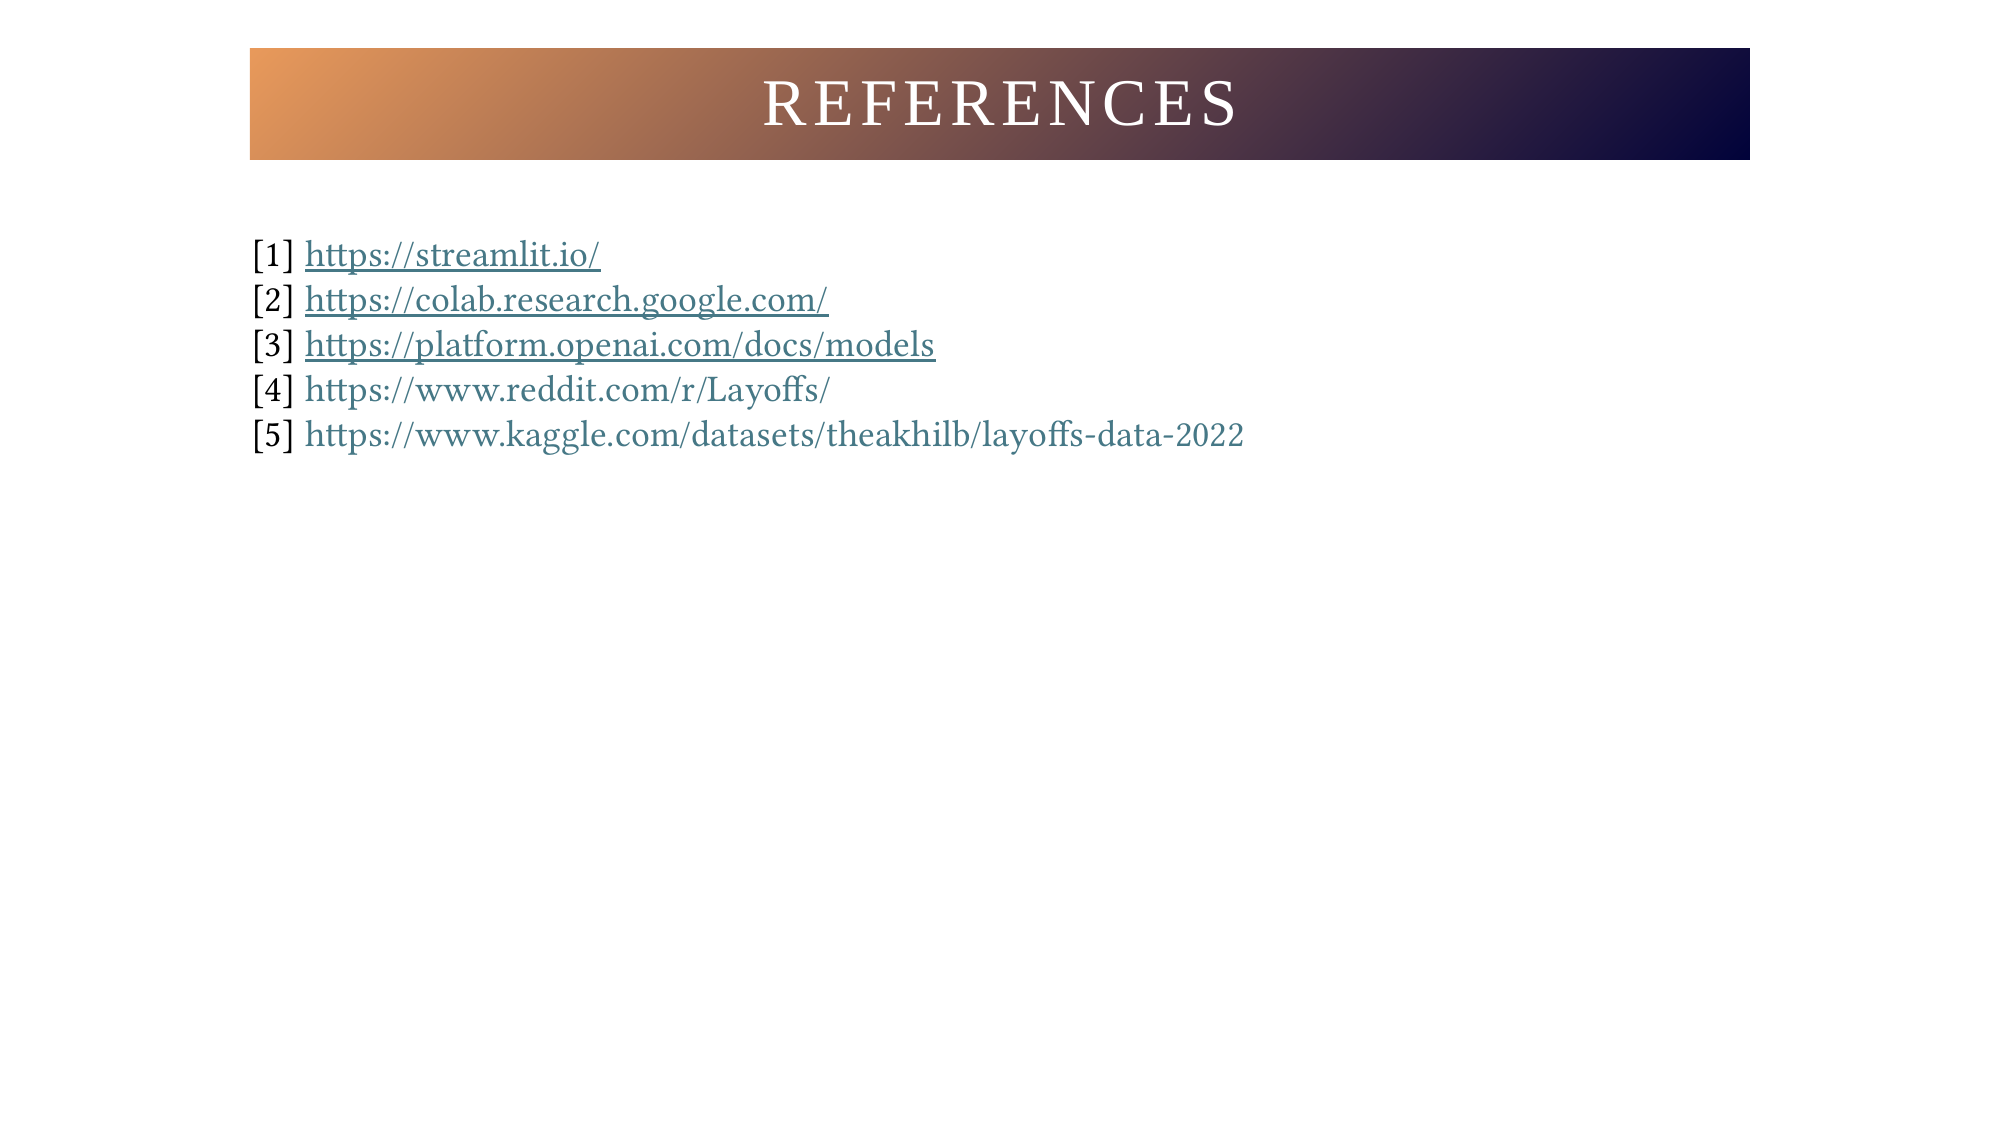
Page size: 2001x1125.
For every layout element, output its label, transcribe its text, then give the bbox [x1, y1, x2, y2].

text_box [1] https://streamlit.io/ [2] https://colab.research.google.com/ [3] https://platform.openai.com/docs/models [4] https://www.reddit.com/r/Layoffs/ [5] https://www.kaggle.com/datasets/theakhilb/layoffs-data-2022 [205, 221, 1706, 462]
subtitle ReferenceS [249, 48, 1750, 160]
